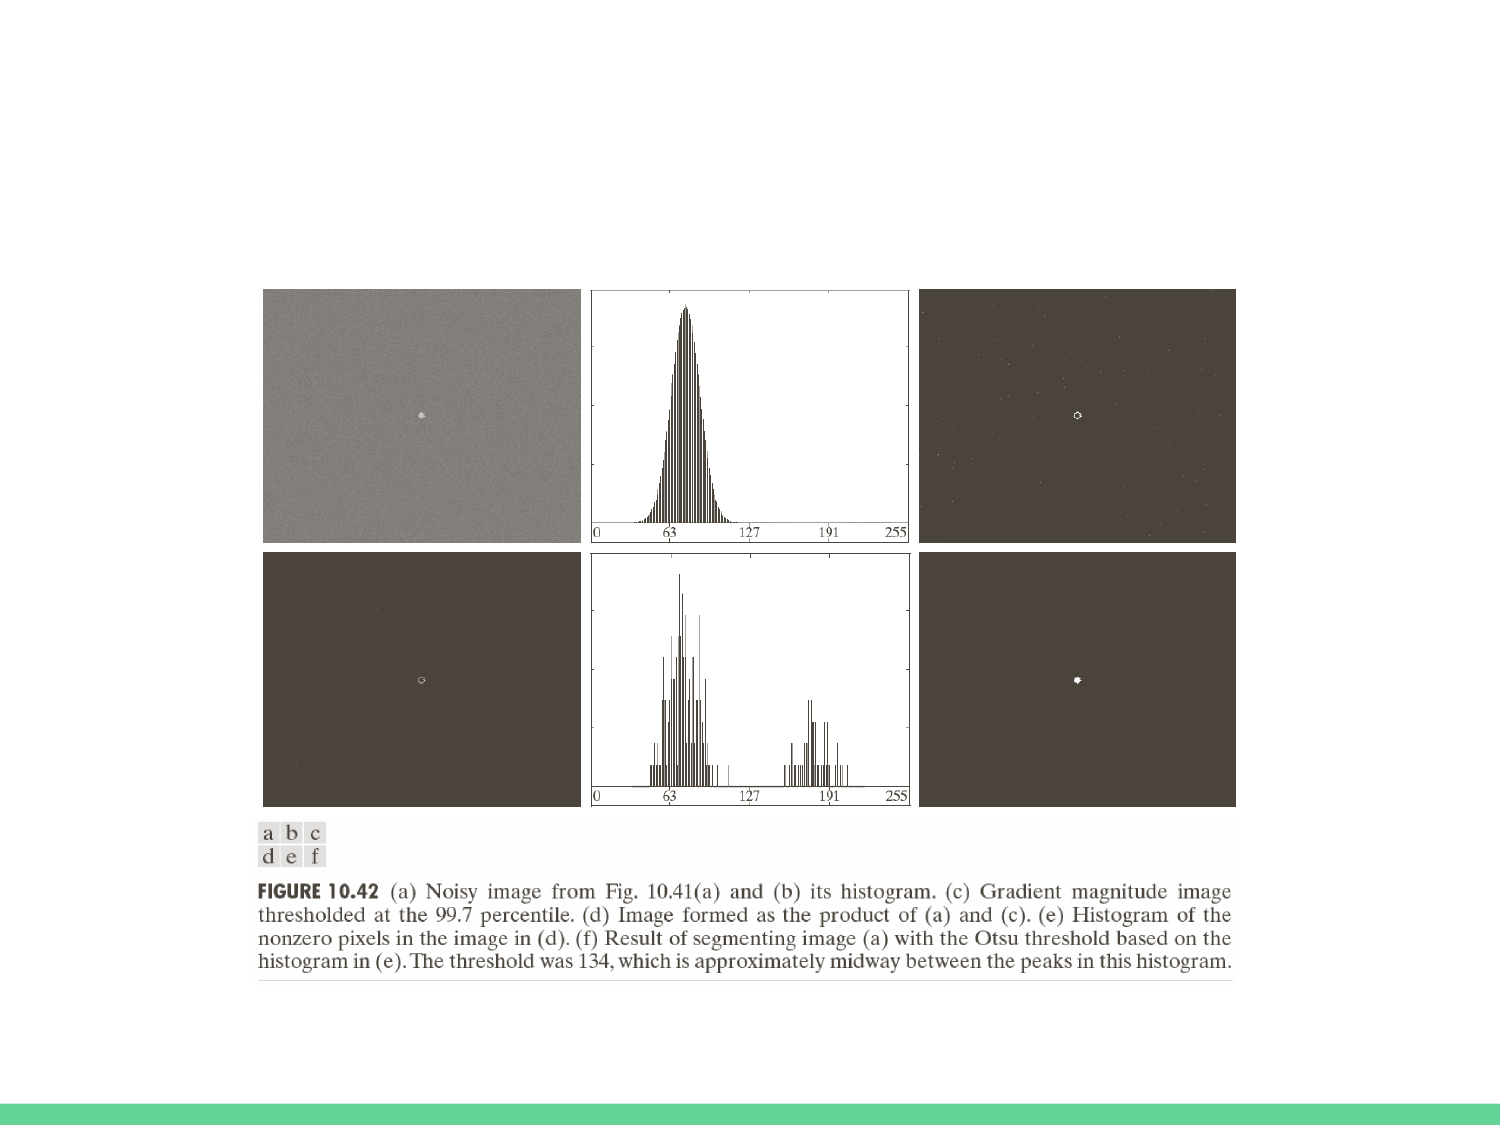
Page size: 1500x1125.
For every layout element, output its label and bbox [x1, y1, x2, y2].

picture [257, 283, 1243, 813]
picture [250, 819, 1236, 987]
